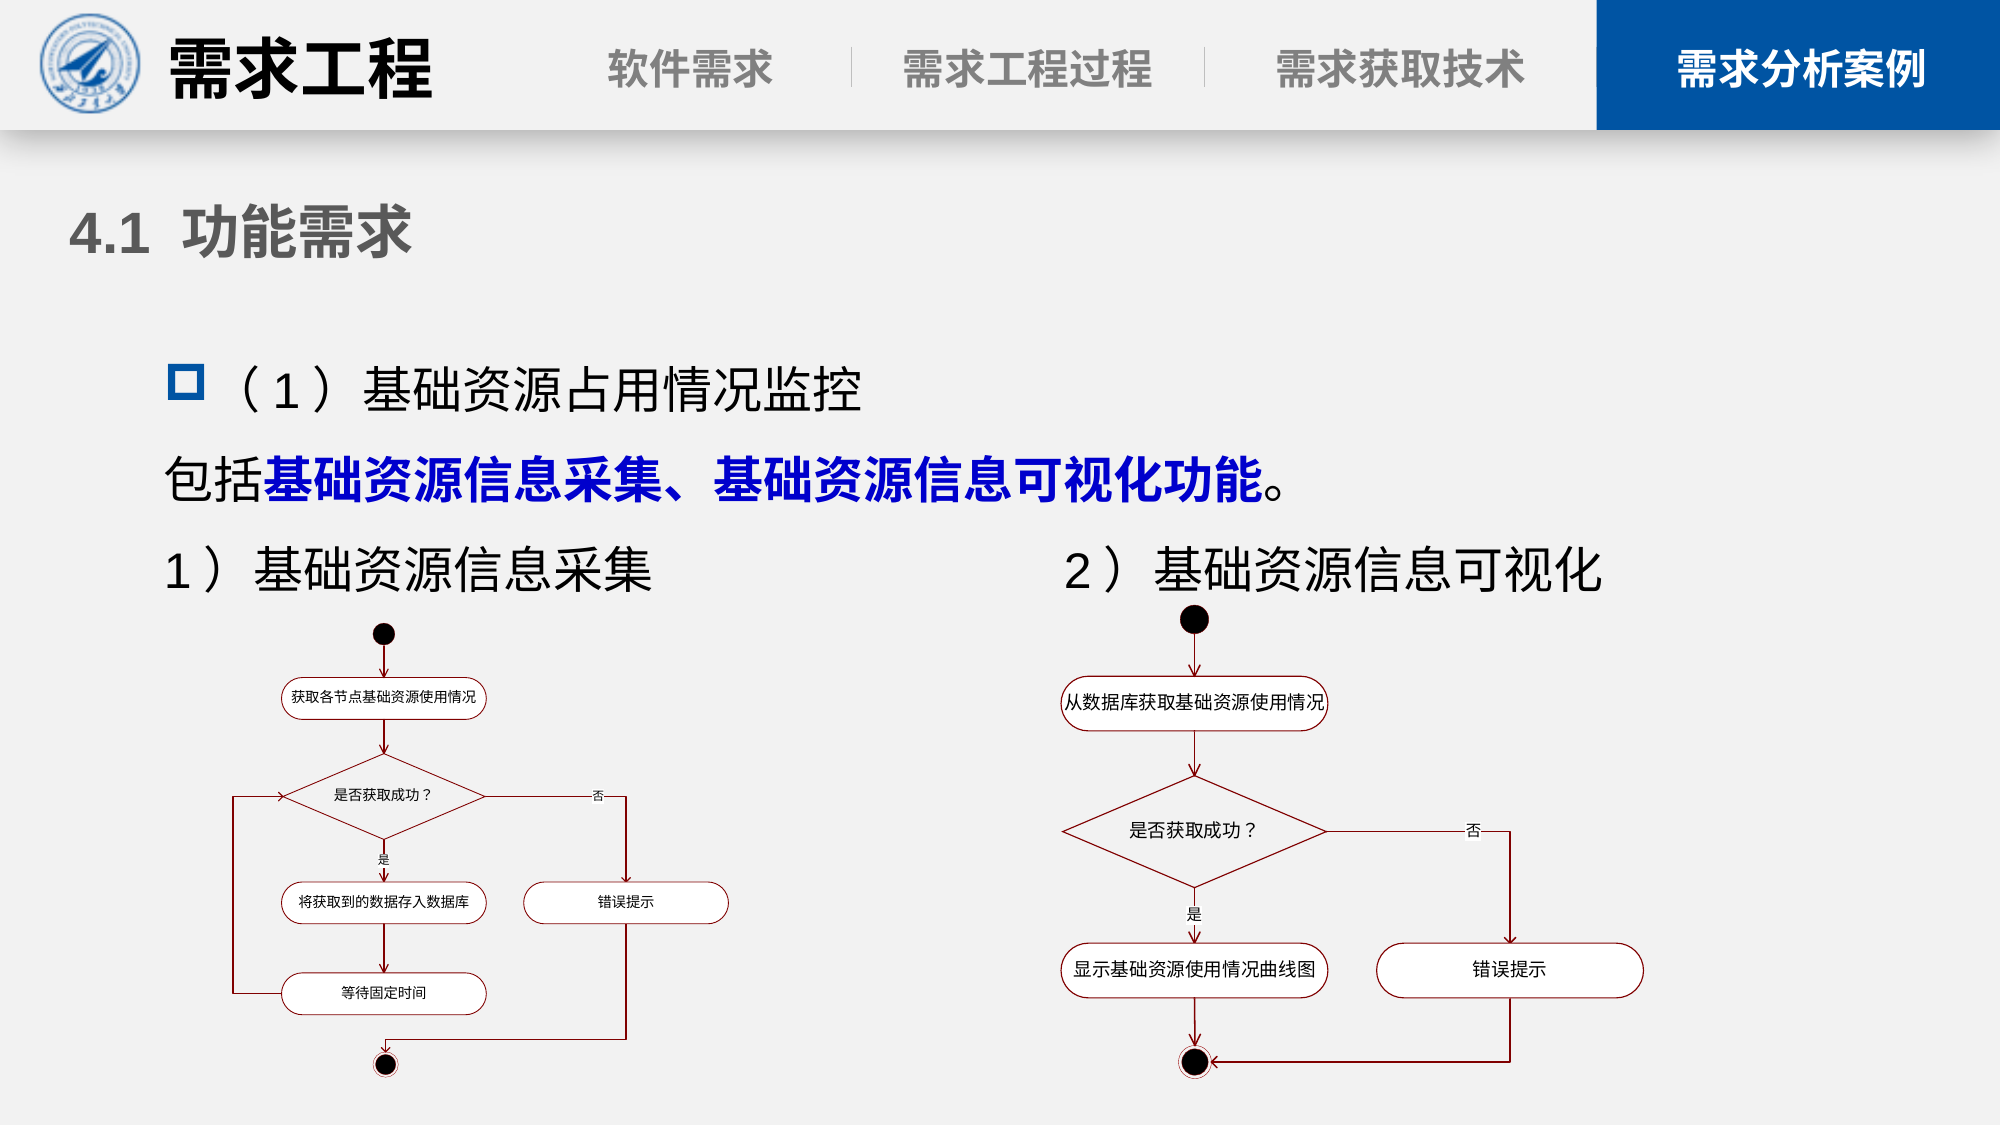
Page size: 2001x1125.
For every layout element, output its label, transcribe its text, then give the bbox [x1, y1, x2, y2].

text_box [1596, 0, 2000, 131]
text_box 需求工程 [152, 18, 480, 115]
text_box 软件需求 [580, 35, 802, 102]
picture [22, 4, 153, 122]
text_box 4.1 功能需求 [69, 187, 1104, 344]
text_box [0, 0, 1596, 131]
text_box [201, 621, 731, 1088]
text_box 需求分析案例 [1664, 35, 1940, 102]
text_box 需求工程过程 [892, 35, 1164, 102]
text_box （1）基础资源占用情况监控 包括基础资源信息采集、基础资源信息可视化功能。 1）基础资源信息采集 2）基础资源信息可视化 [148, 320, 1905, 696]
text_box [1058, 602, 1647, 1088]
text_box 需求获取技术 [1264, 35, 1536, 102]
